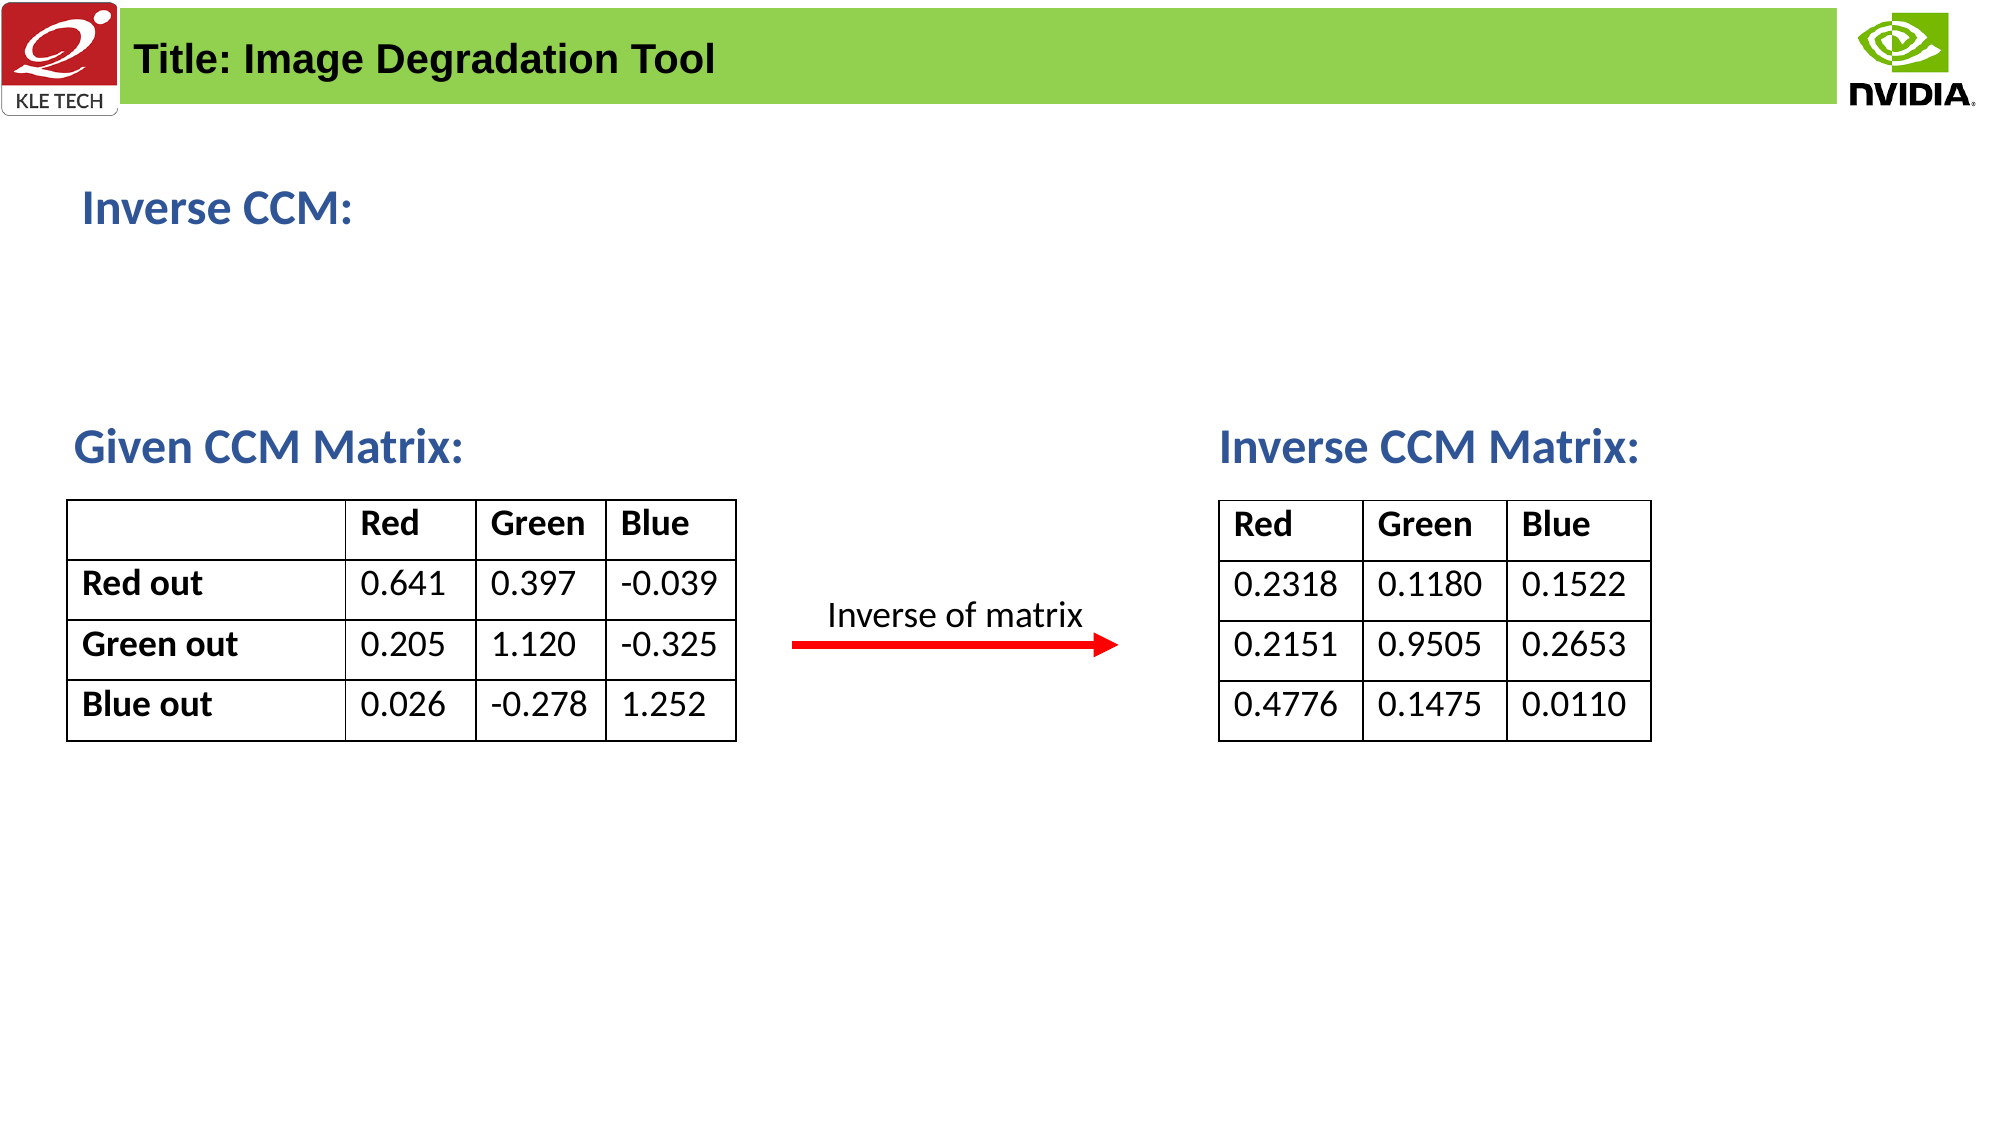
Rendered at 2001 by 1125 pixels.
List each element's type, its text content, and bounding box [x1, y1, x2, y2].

table_cell -0.039 [607, 561, 735, 619]
table_cell 1.120 [477, 621, 605, 679]
table_cell 0.205 [346, 621, 475, 679]
table_cell 0.2318 [1220, 562, 1362, 620]
table_cell Blue out [68, 681, 345, 740]
table_cell -0.278 [477, 681, 605, 740]
table_cell 0.2653 [1508, 622, 1650, 680]
table_cell 0.1522 [1508, 562, 1650, 620]
table_cell 0.4776 [1220, 682, 1362, 740]
table_cell Green out [68, 621, 345, 679]
text_box Given CCM Matrix: [59, 405, 1060, 481]
table_cell 0.9505 [1364, 622, 1506, 680]
table_header Red [1220, 501, 1362, 560]
table_cell 0.397 [477, 561, 605, 619]
table_cell 0.026 [346, 681, 475, 740]
text_box Inverse of matrix [812, 582, 1099, 643]
table_header [68, 501, 345, 559]
table_header Green [477, 501, 605, 559]
table_header Green [1364, 501, 1506, 560]
table_header Blue [1508, 501, 1650, 560]
table_cell -0.325 [607, 621, 735, 679]
table_cell 1.252 [607, 681, 735, 740]
table_cell 0.1180 [1364, 562, 1506, 620]
table_header Blue [607, 501, 735, 559]
table_header Red [346, 501, 475, 559]
table_cell 0.0110 [1508, 682, 1650, 740]
table_cell 0.641 [346, 561, 475, 619]
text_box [0, 0, 1993, 119]
table_cell 0.1475 [1364, 682, 1506, 740]
table_cell 0.2151 [1220, 622, 1362, 680]
text_box Inverse CCM: [66, 166, 1068, 242]
table_cell Red out [68, 561, 345, 619]
text_box Inverse CCM Matrix: [1203, 405, 1874, 481]
